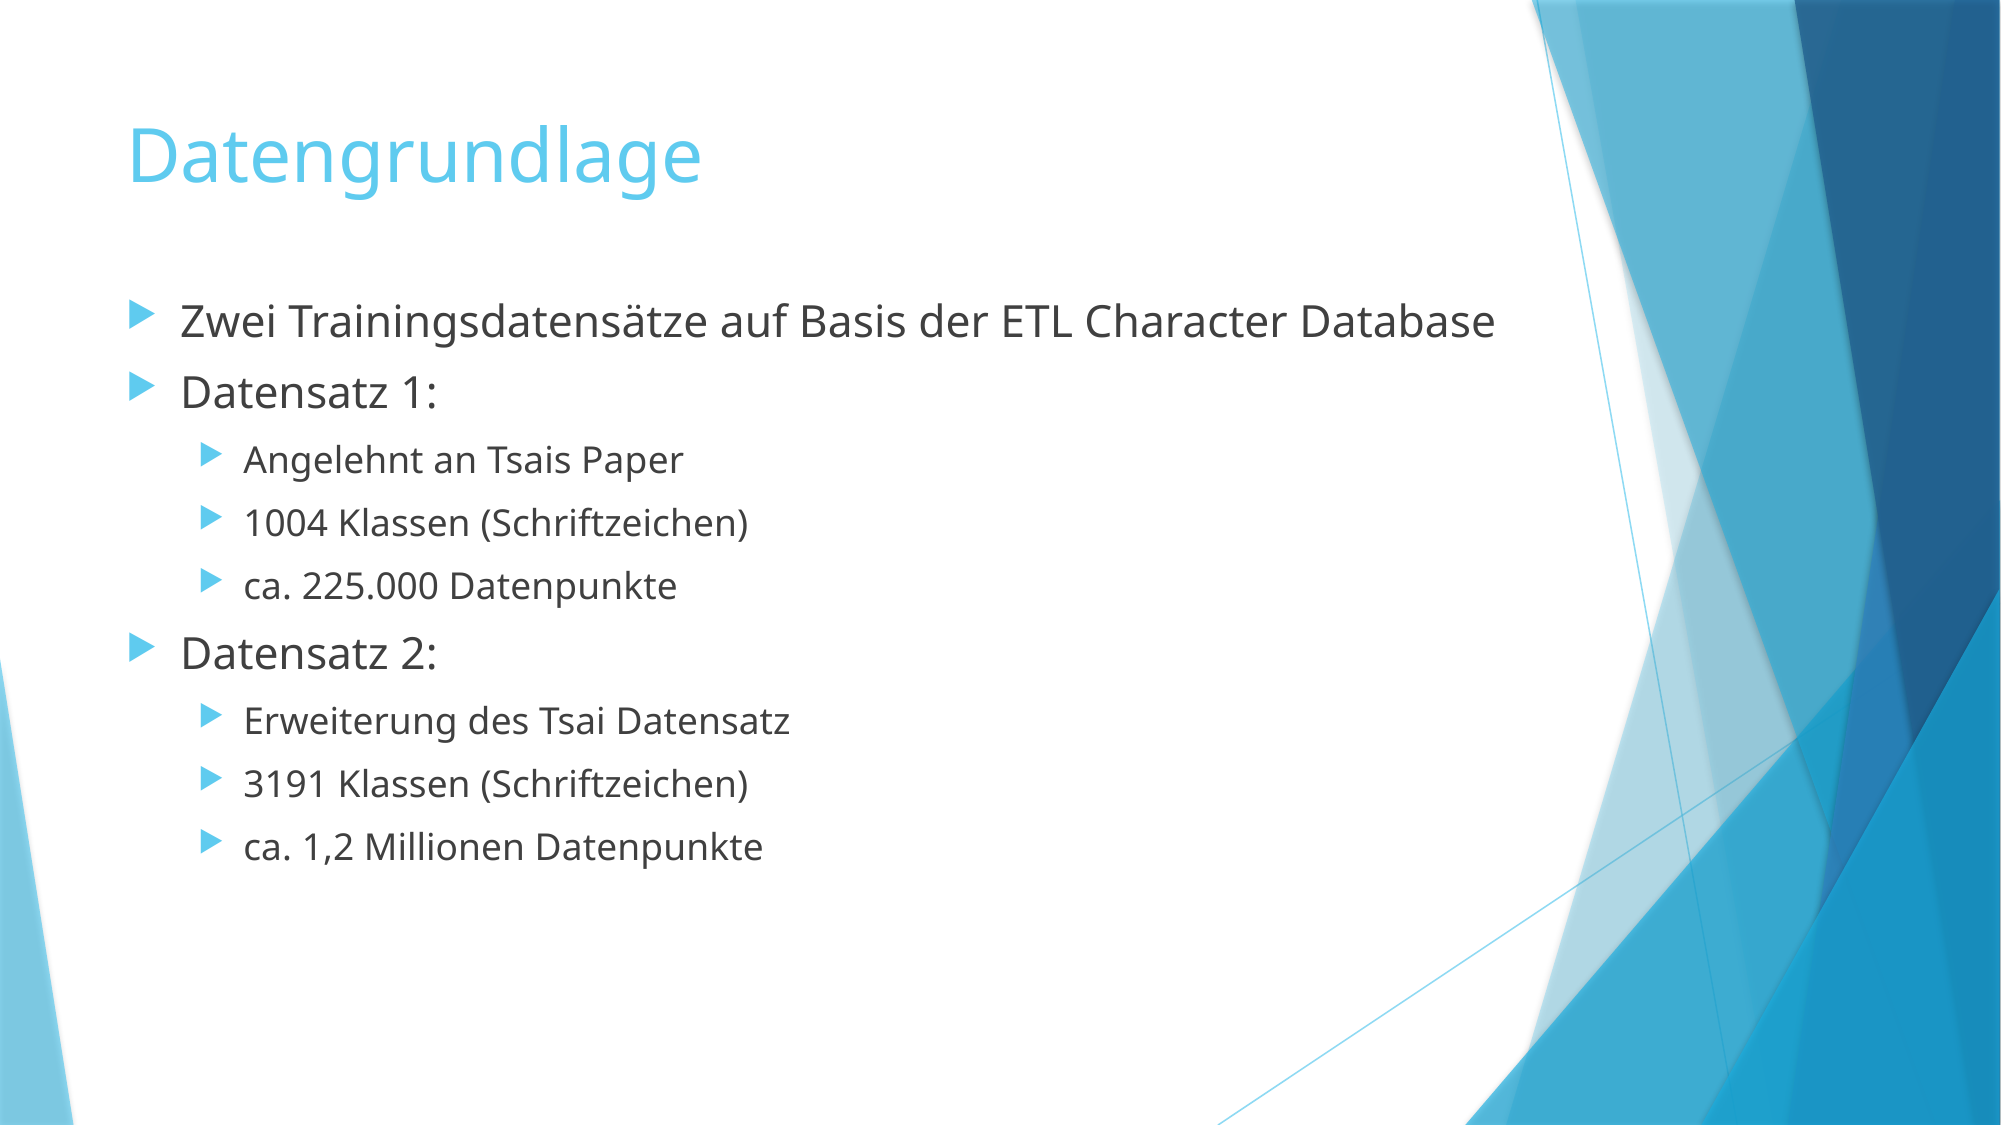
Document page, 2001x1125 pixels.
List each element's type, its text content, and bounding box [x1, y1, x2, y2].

list Zwei Trainingsdatensätze auf Basis der ETL Character Database Datensatz 1: Angelehnt an Tsais Paper 1004 Klassen (Schriftzeichen) ca. 225.000 Datenpunkte Datensatz 2: Erweiterung des Tsai Datensatz 3191 Klassen (Schriftzeichen) ca. 1,2 Millionen Datenpunkte [111, 285, 1522, 922]
title Datengrundlage [111, 99, 1522, 285]
